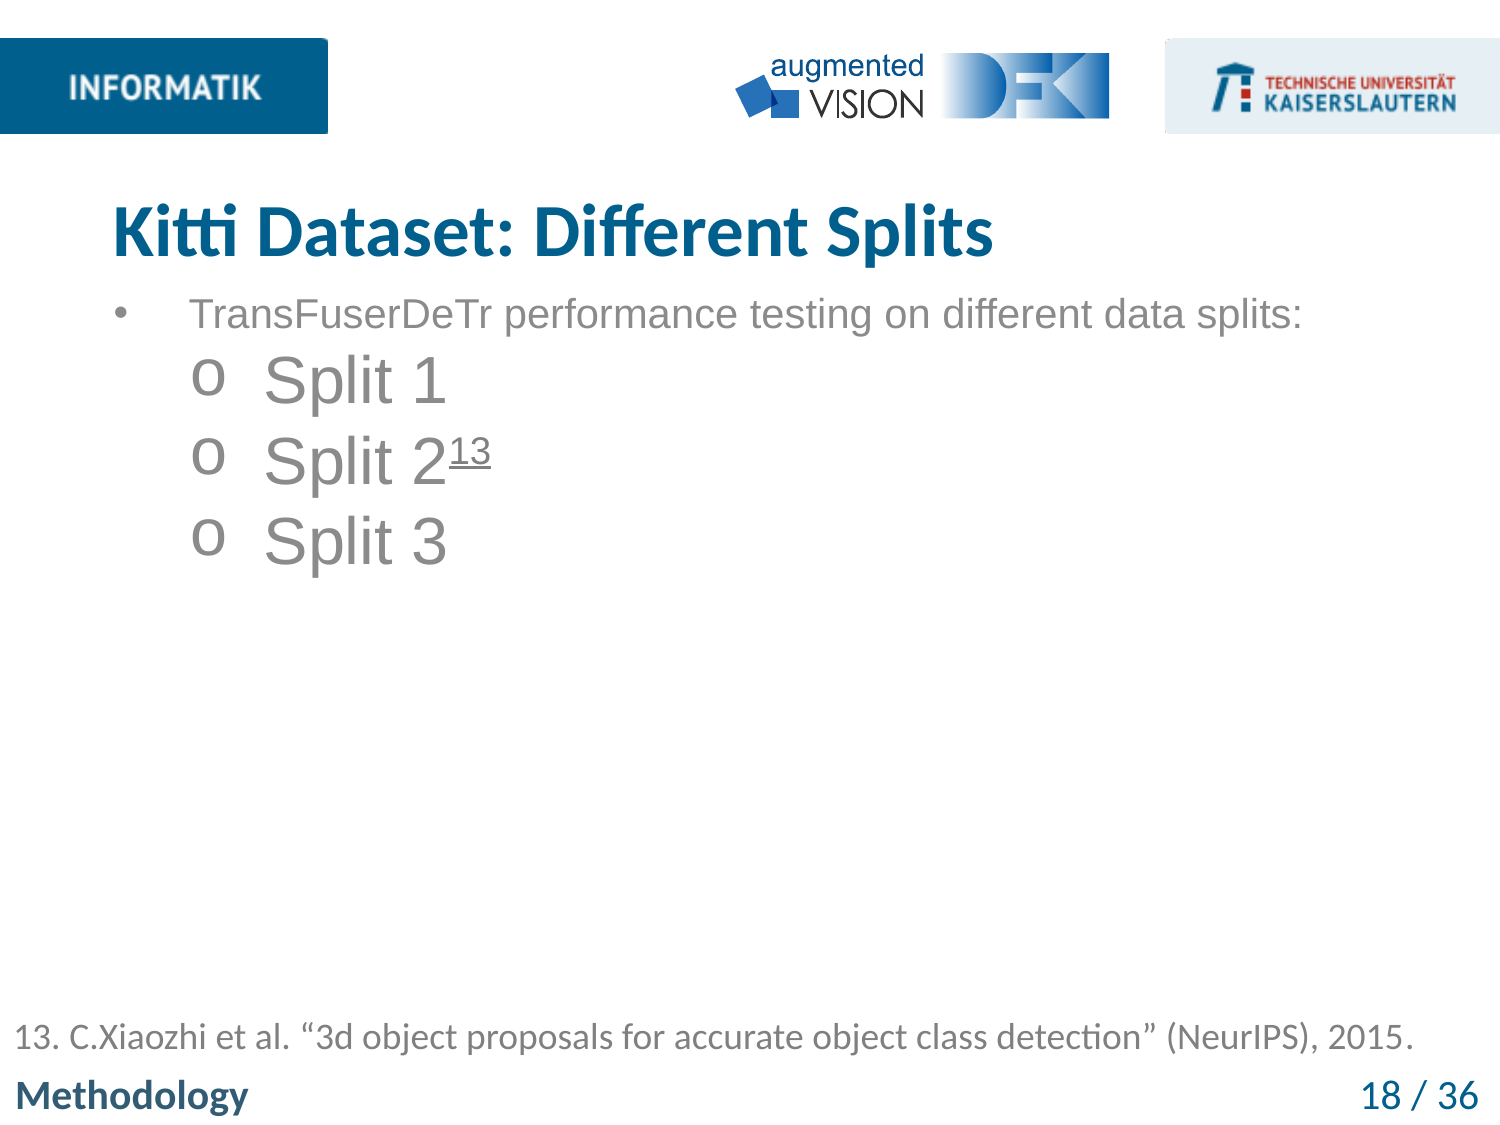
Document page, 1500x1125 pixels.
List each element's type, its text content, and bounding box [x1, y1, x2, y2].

slide_number 18 / 36 [1337, 1065, 1495, 1123]
title Kitti Dataset: Different Splits [98, 172, 1425, 280]
subtitle TransFuserDeTr performance testing on different data splits: Split 1 Split 213 Split 3 [98, 280, 1425, 1004]
text_box C.Xiaozhi et al. “3d object proposals for accurate object class detection” (NeurIPS), 2015. [0, 1004, 1499, 1065]
text_box Methodology [0, 1065, 266, 1125]
